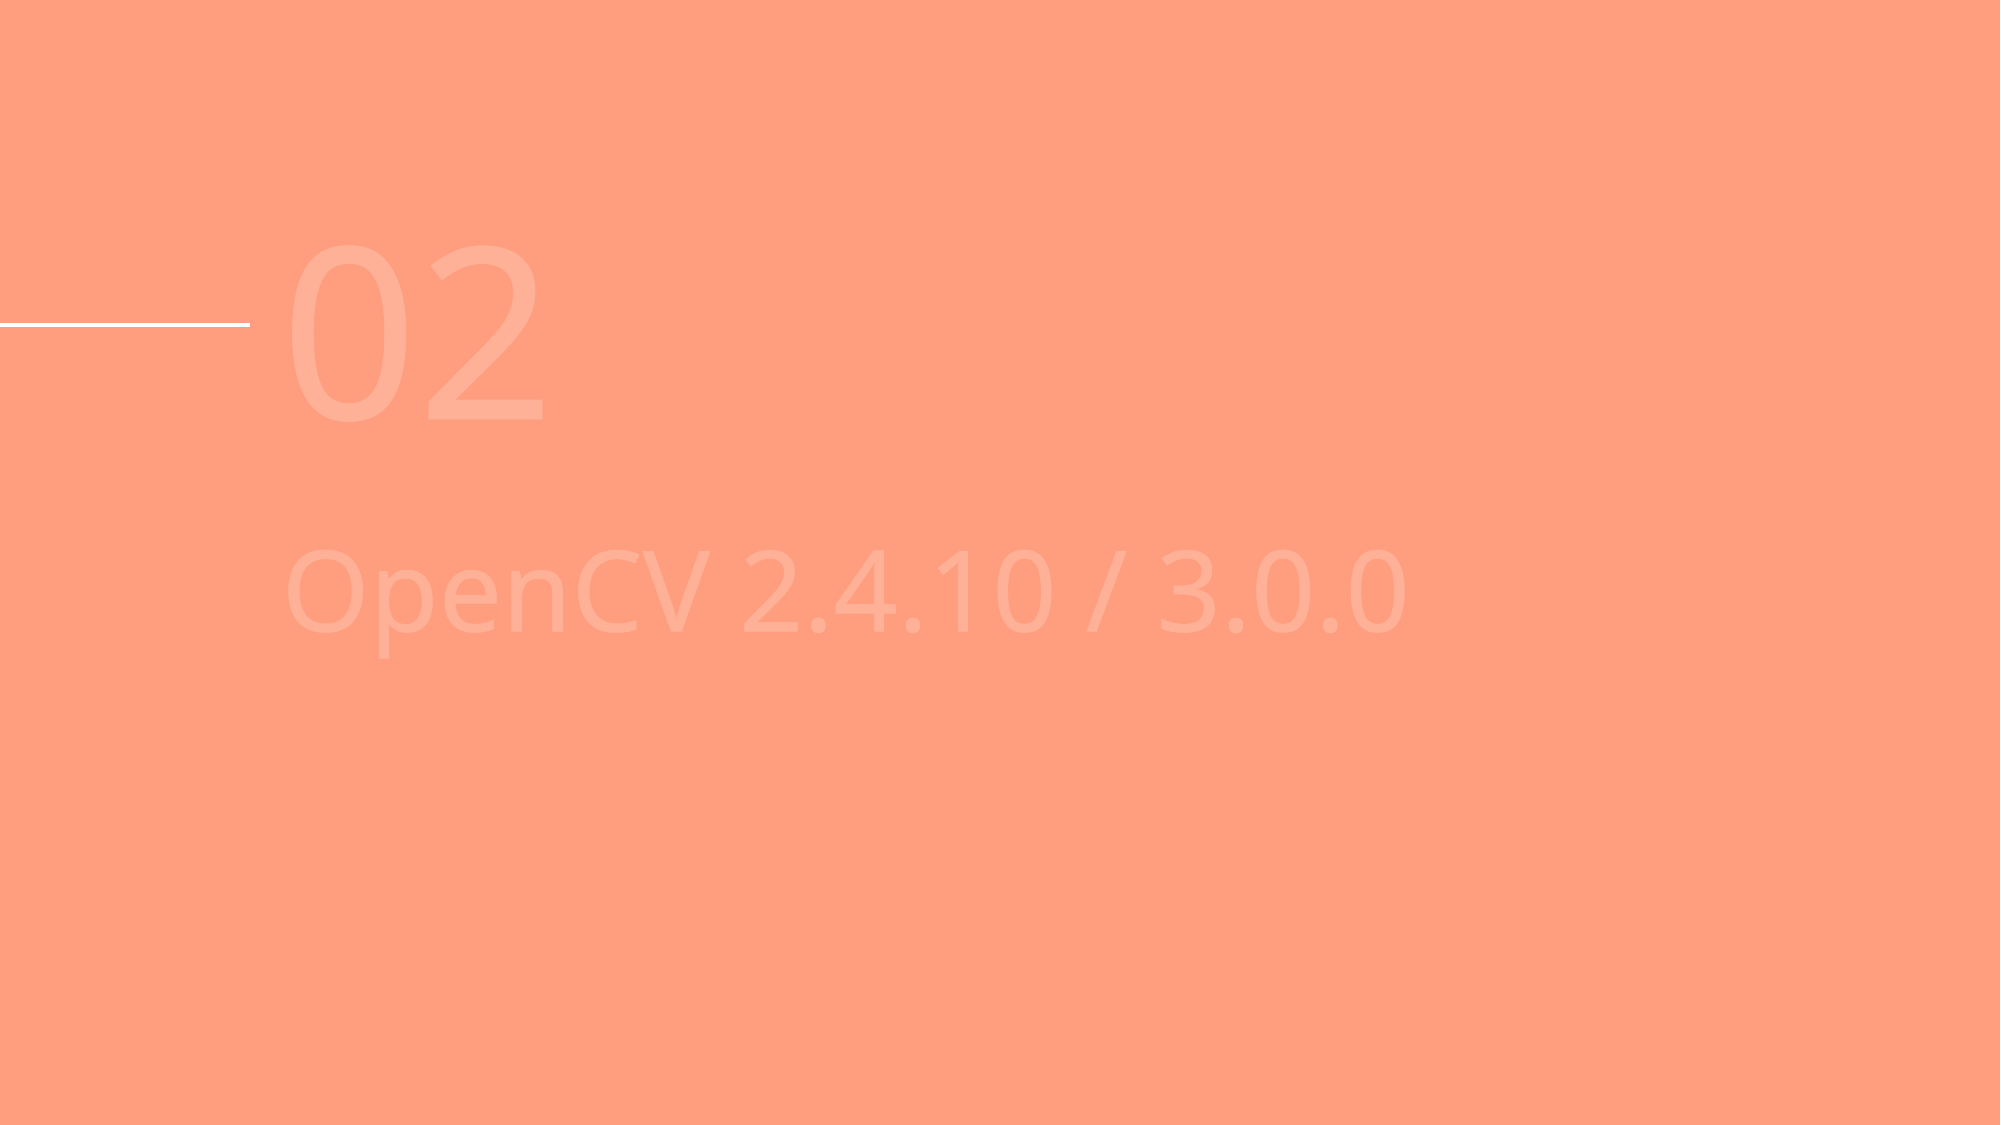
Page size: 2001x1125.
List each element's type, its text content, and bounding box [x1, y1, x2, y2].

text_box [0, 172, 569, 478]
text_box OpenCV 2.4.10 / 3.0.0 [266, 511, 1426, 662]
